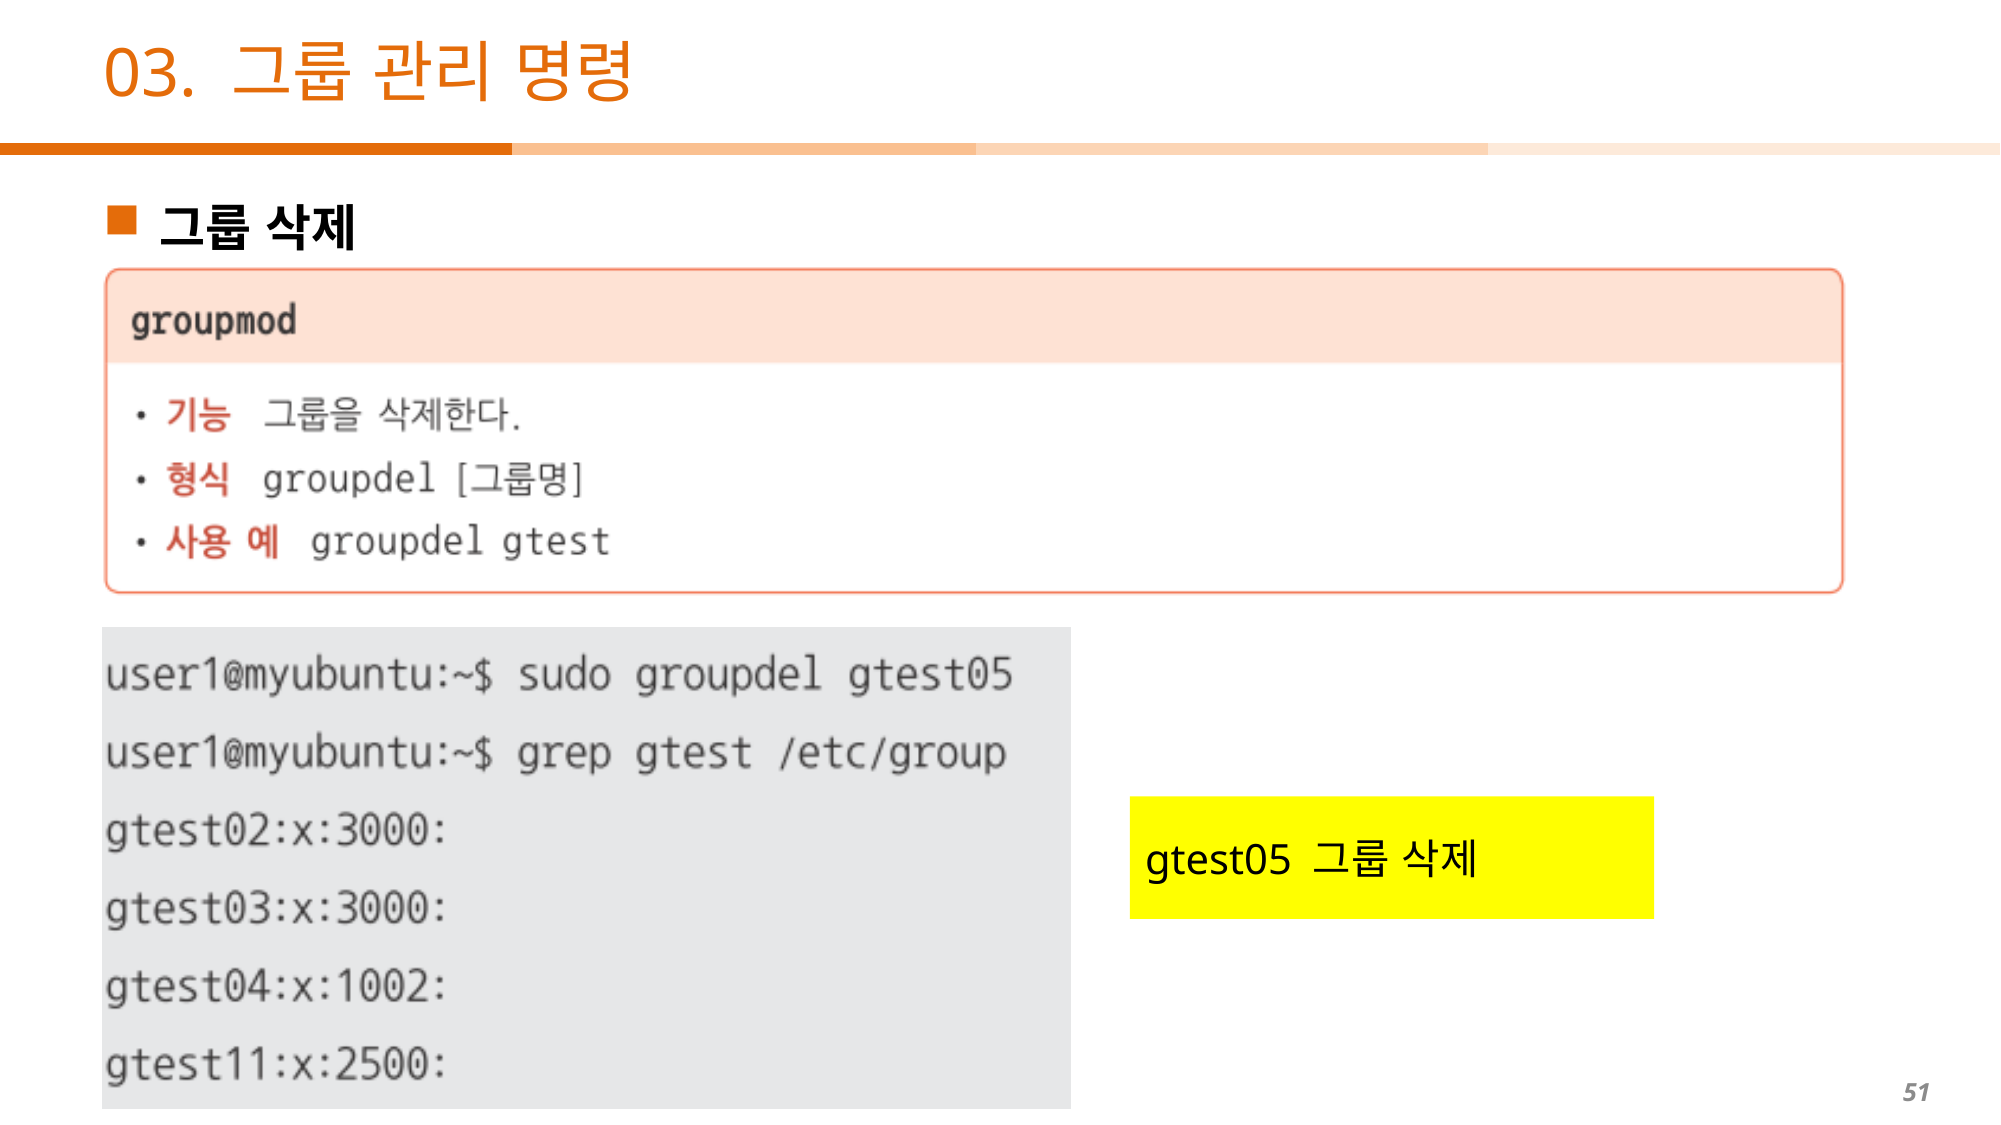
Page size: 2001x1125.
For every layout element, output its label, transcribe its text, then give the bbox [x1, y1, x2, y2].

text_box gtest05 그룹 삭제 [1129, 796, 1655, 919]
list 그룹 삭제 [88, 176, 1920, 1083]
picture [101, 627, 1072, 1109]
title 03. 그룹 관리 명령 [88, 18, 1920, 122]
picture [102, 266, 1849, 599]
